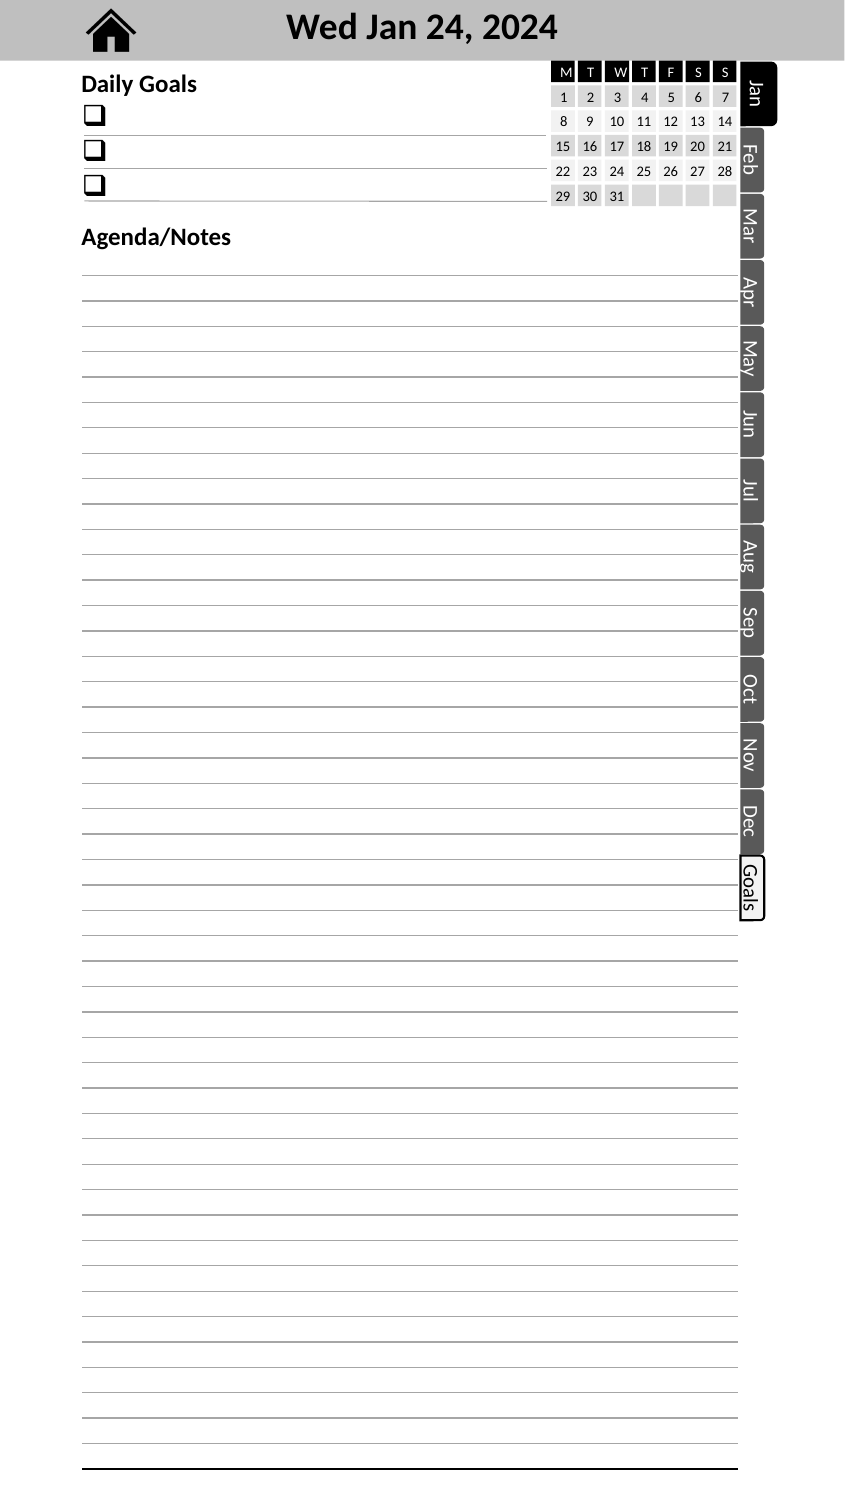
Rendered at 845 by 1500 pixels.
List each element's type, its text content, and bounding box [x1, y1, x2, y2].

picture [82, 1, 140, 59]
list Wed Jan 24, 2024 [190, 0, 655, 61]
